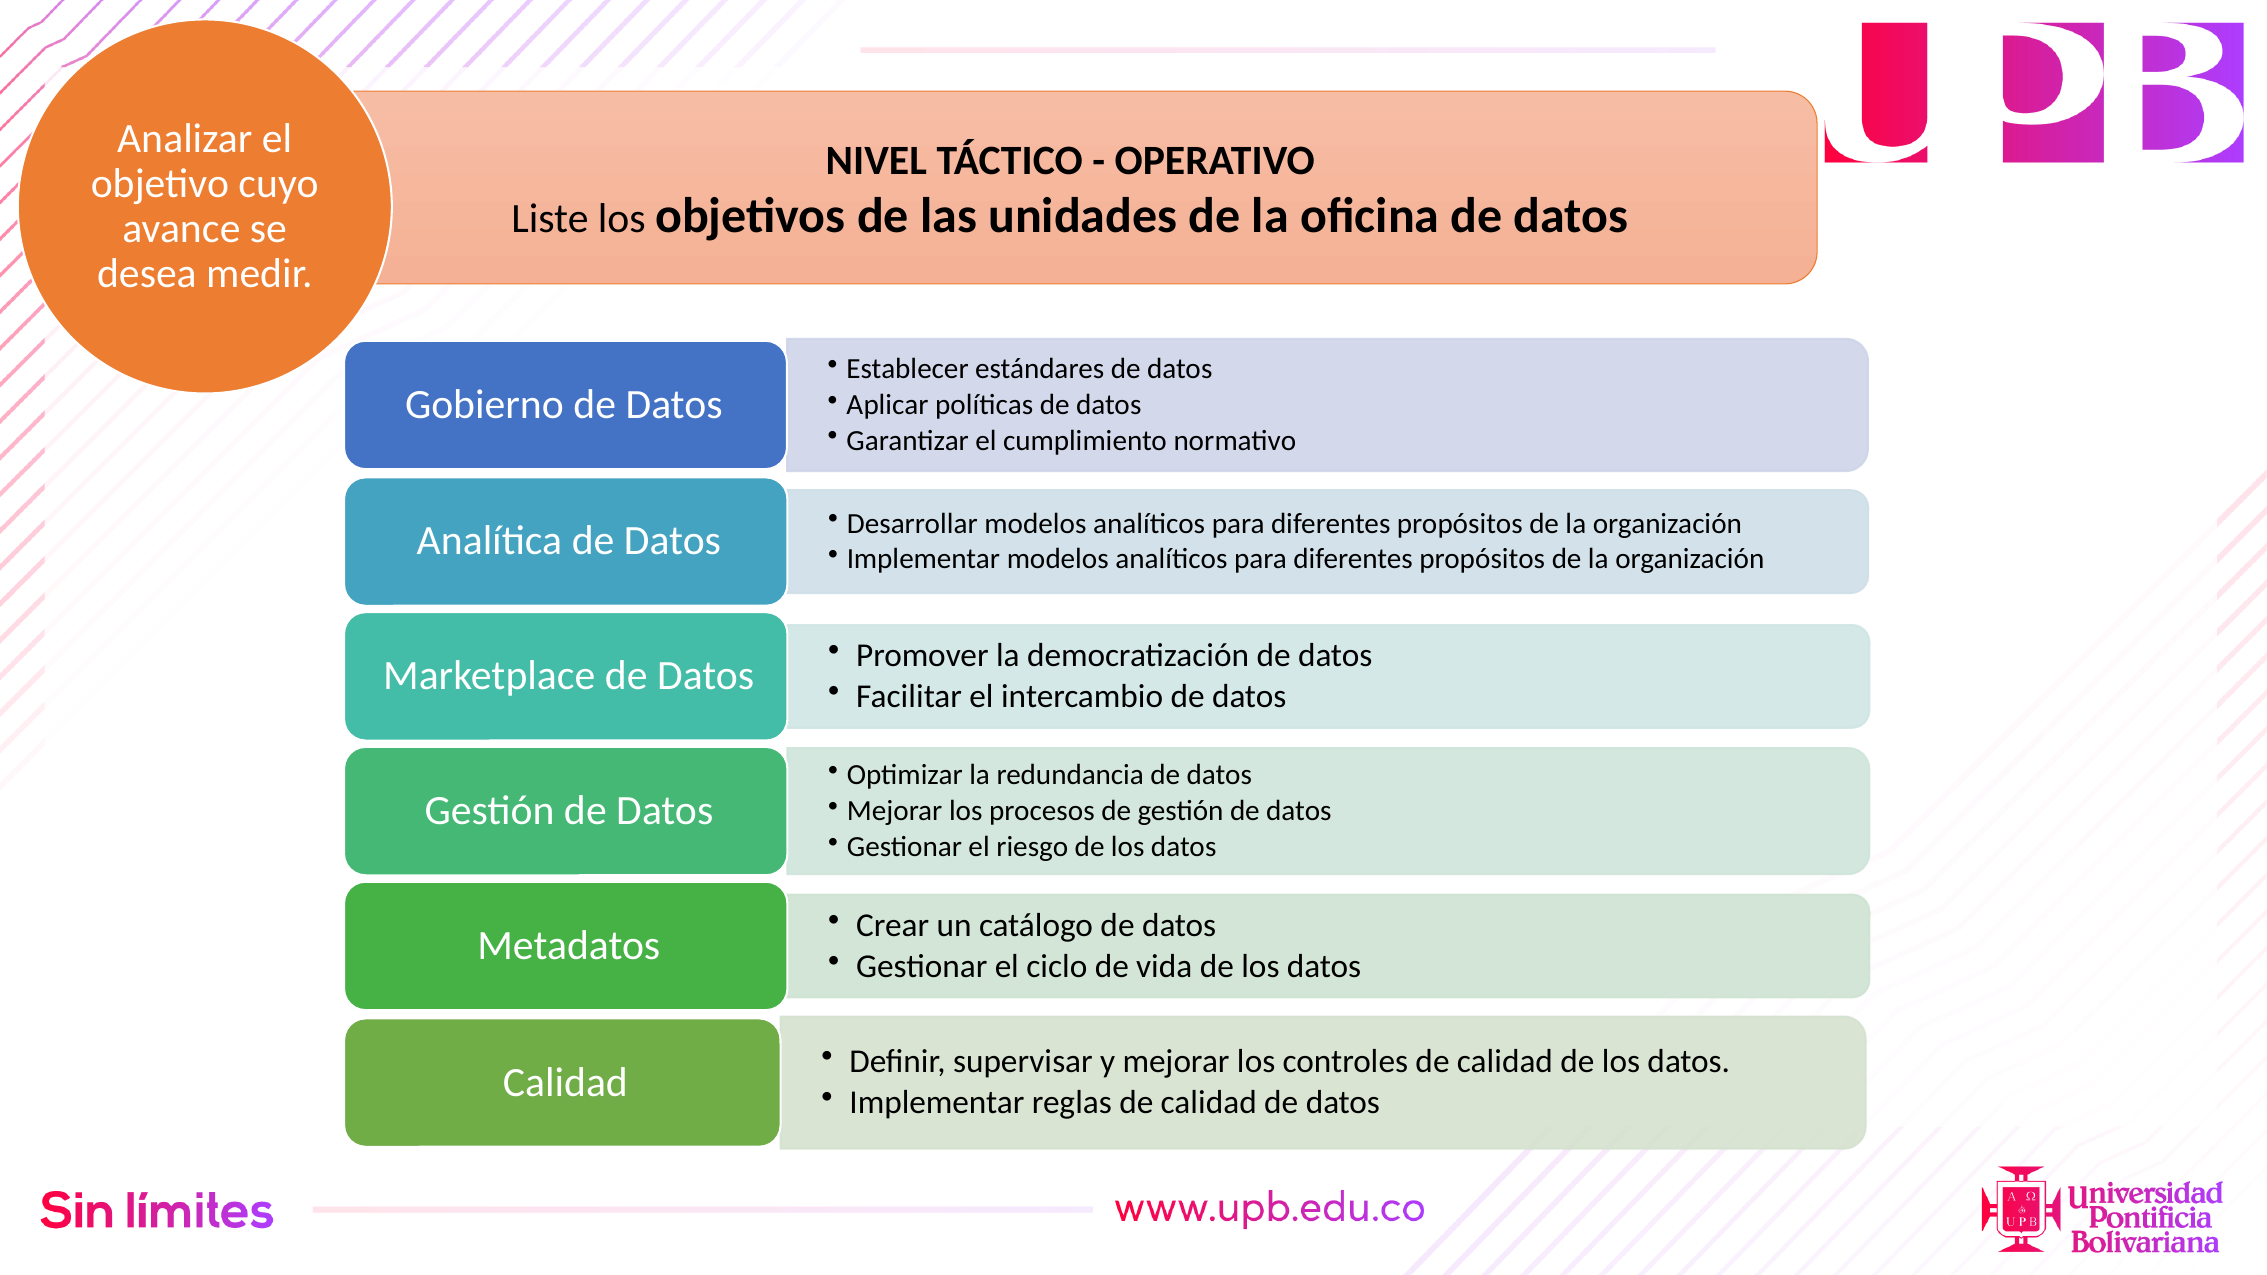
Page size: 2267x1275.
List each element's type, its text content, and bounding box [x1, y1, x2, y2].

picture [0, 0, 2267, 1275]
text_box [17, 19, 392, 394]
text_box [261, 338, 1952, 1149]
text_box NIVEL TÁCTICO - OPERATIVO Liste los objetivos de las unidades de la oficina de datos [392, 90, 1818, 285]
